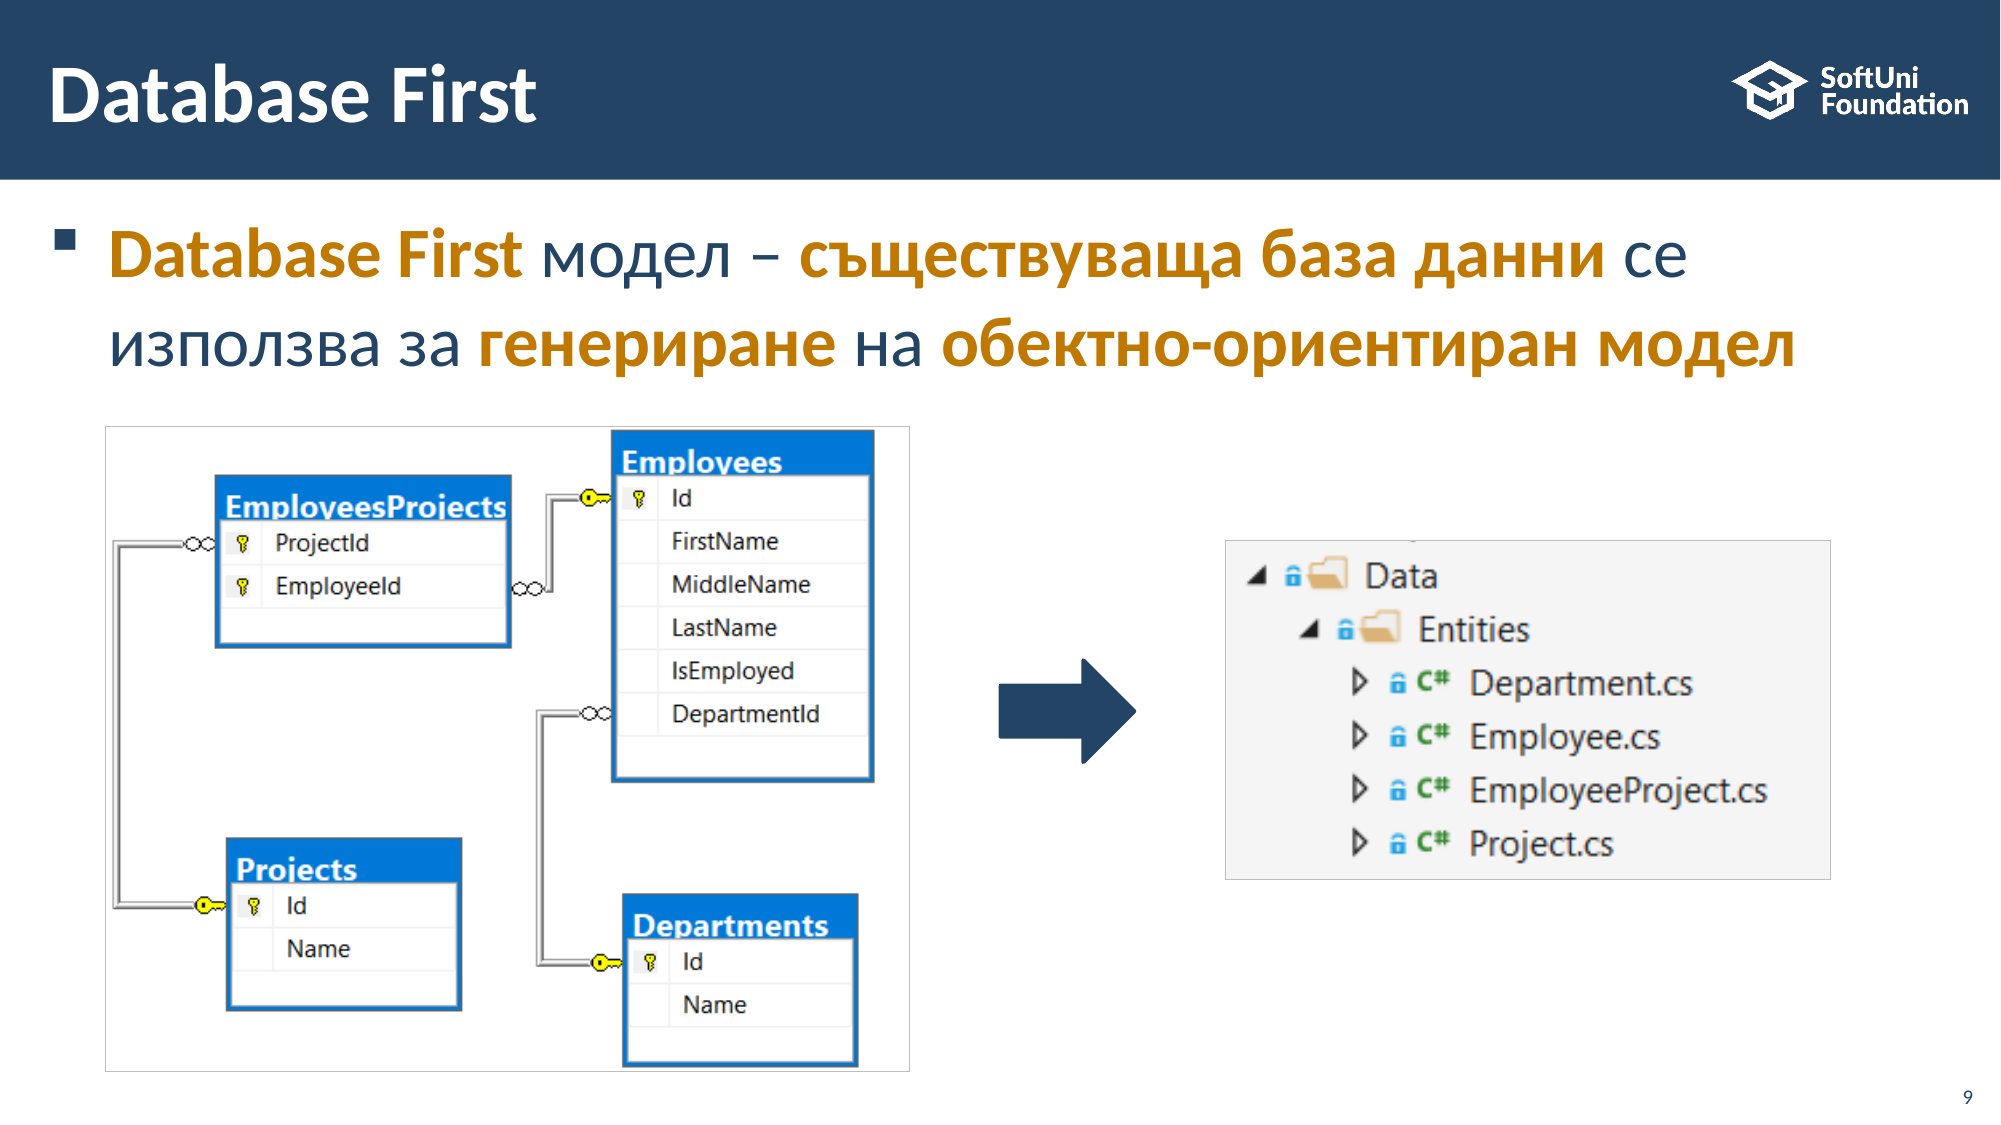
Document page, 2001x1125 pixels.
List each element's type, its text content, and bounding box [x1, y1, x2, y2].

list Database First модел – съществуваща база данни се използва за генериране на обектно-ориентиран модел [31, 196, 1970, 1104]
picture [105, 425, 910, 1072]
picture [1225, 540, 1831, 881]
text_box [998, 658, 1137, 764]
title Database First [31, 16, 1716, 162]
picture [1731, 60, 1968, 120]
slide_number 9 [1927, 1067, 1989, 1117]
